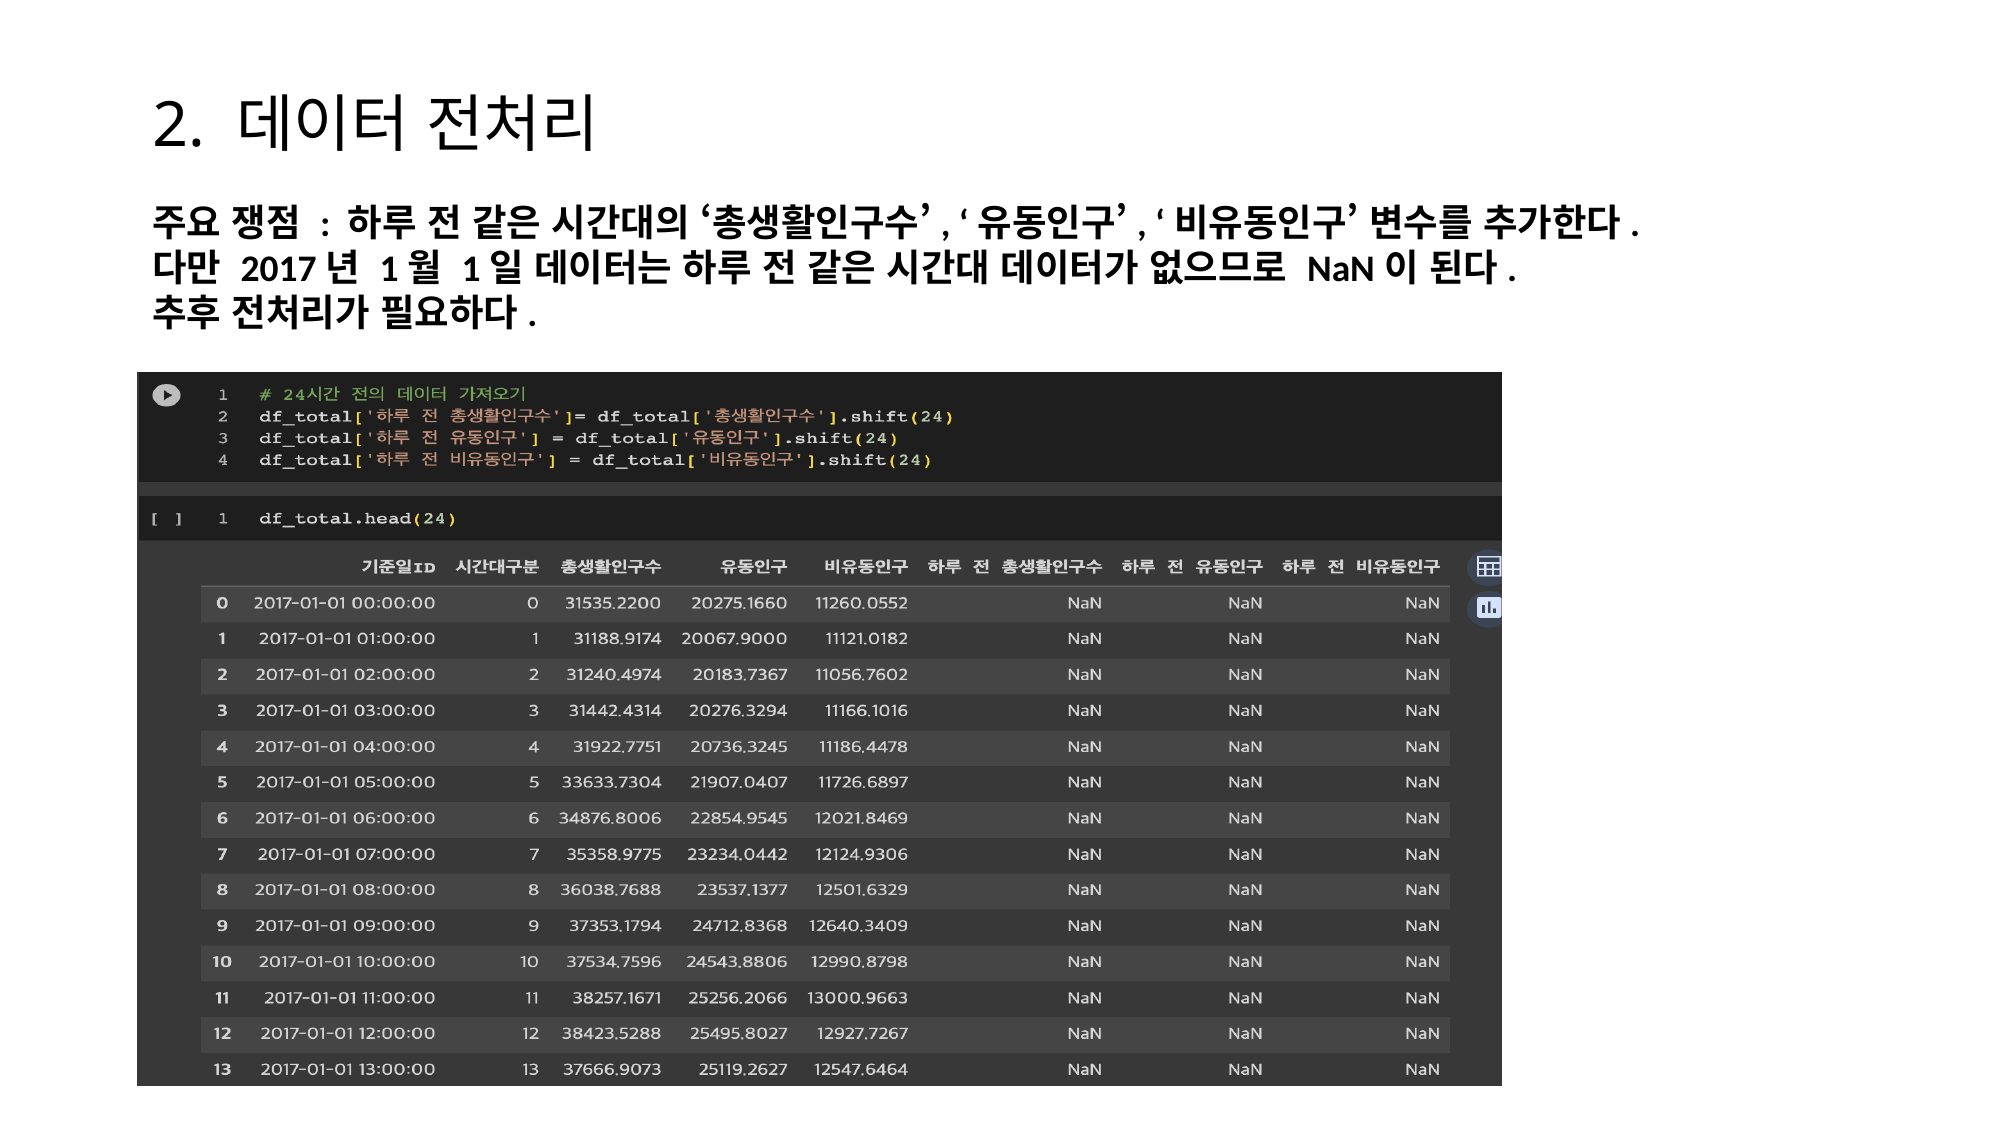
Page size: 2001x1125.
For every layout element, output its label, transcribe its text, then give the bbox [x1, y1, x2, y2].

title 2. 데이터 전처리 [137, 59, 1863, 192]
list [137, 372, 1502, 1086]
text_box 주요 쟁점 : 하루 전 같은 시간대의 ‘총생활인구수’, ‘유동인구’, ‘비유동인구’ 변수를 추가한다. 다만 2017년 1월 1일 데이터는 하루 전 같은 시간대 데이터가 없으므로 NaN이 된다. 추후 전처리가 필요하다. [137, 191, 1698, 342]
